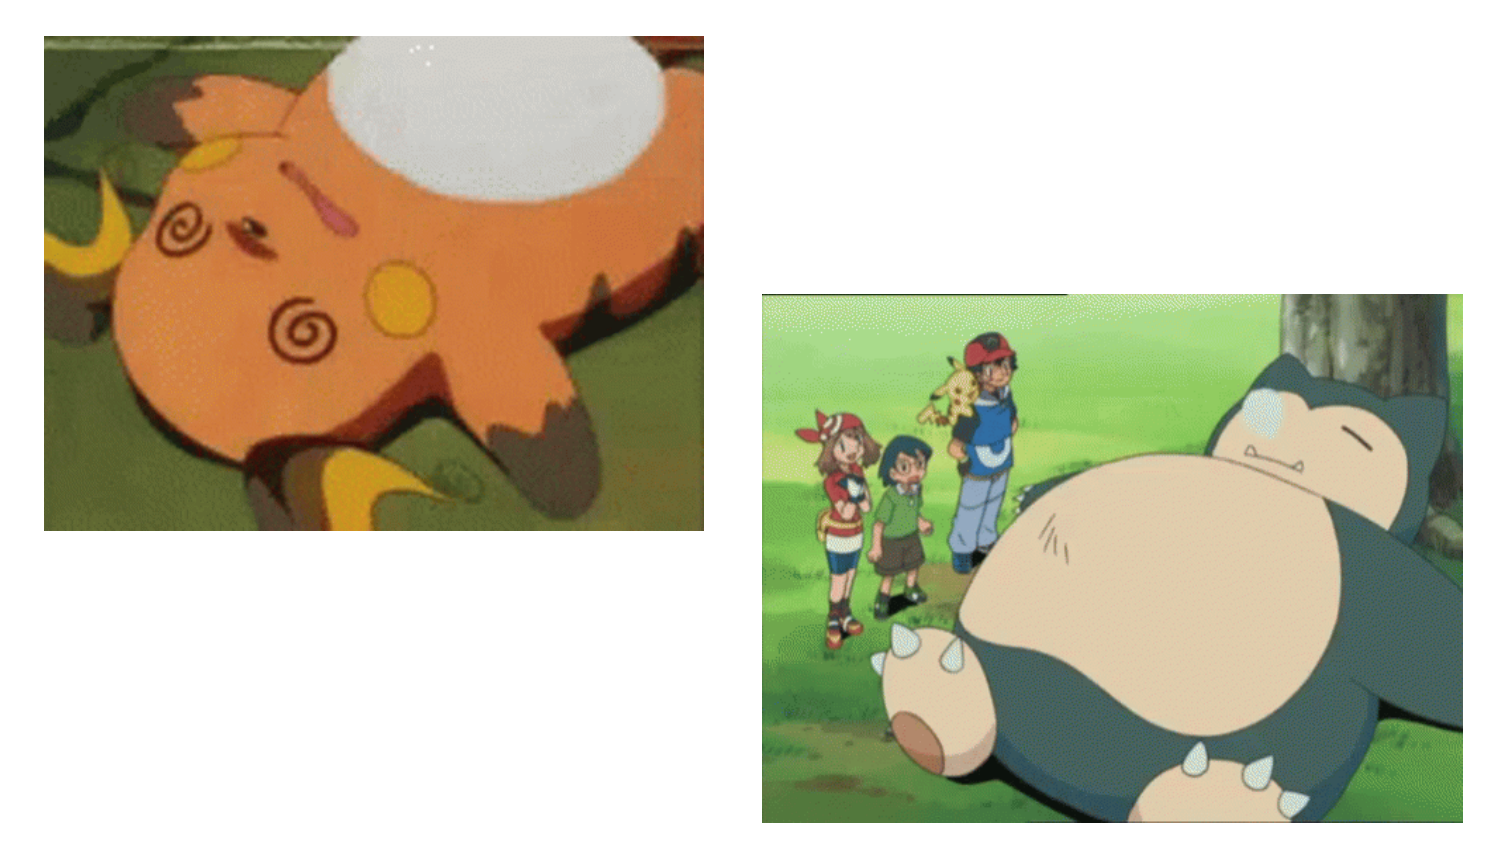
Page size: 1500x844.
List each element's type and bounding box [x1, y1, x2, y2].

picture [762, 294, 1463, 824]
picture [44, 35, 705, 531]
